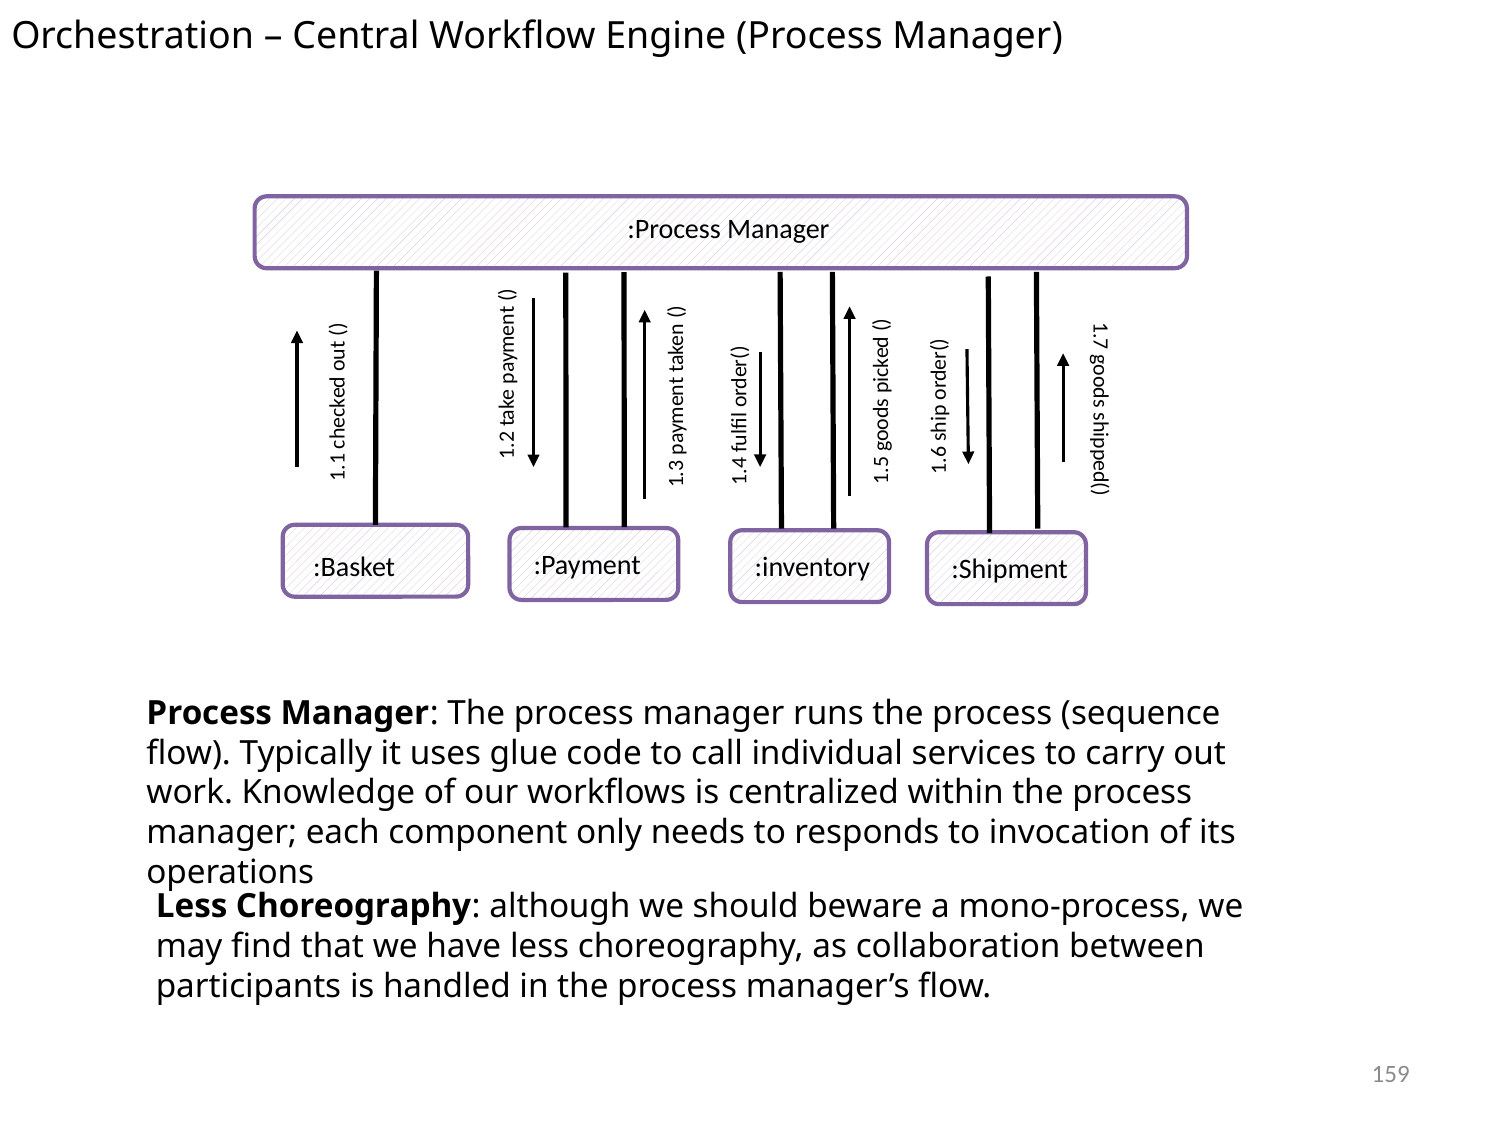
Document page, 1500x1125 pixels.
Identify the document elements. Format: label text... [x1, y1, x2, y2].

text_box 1.3 payment taken () [653, 238, 695, 503]
text_box 1.4 fulfil order() [716, 314, 758, 500]
text_box [280, 522, 471, 599]
text_box Orchestration – Central Workflow Engine (Process Manager) [0, 0, 1500, 67]
text_box :Process Manager [612, 203, 925, 252]
text_box [728, 528, 892, 605]
text_box 1.6 ship order() [916, 316, 958, 490]
text_box :Payment [519, 538, 674, 588]
text_box :Shipment [936, 542, 1096, 592]
text_box 1.1 checked out () [315, 276, 357, 497]
text_box [507, 525, 681, 603]
text_box :Basket [298, 540, 453, 590]
text_box Less Choreography: although we should beware a mono-process, we may find that we have less choreography, as collaboration between participants is handled in the process manager’s flow. [141, 876, 1320, 1012]
text_box 1.5 goods picked () [858, 235, 900, 500]
text_box [252, 194, 1190, 271]
text_box 1.7 goods shipped() [1081, 307, 1123, 548]
text_box [924, 530, 1089, 607]
slide_number 159 [1074, 1042, 1425, 1103]
text_box :inventory [739, 540, 899, 590]
text_box 1.2 take payment () [484, 271, 526, 474]
text_box Process Manager: The process manager runs the process (sequence flow). Typically it uses glue code to call individual services to carry out work. Knowledge of our workflows is centralized within the process manager; each component only needs to responds to invocation of its operations [131, 683, 1311, 898]
